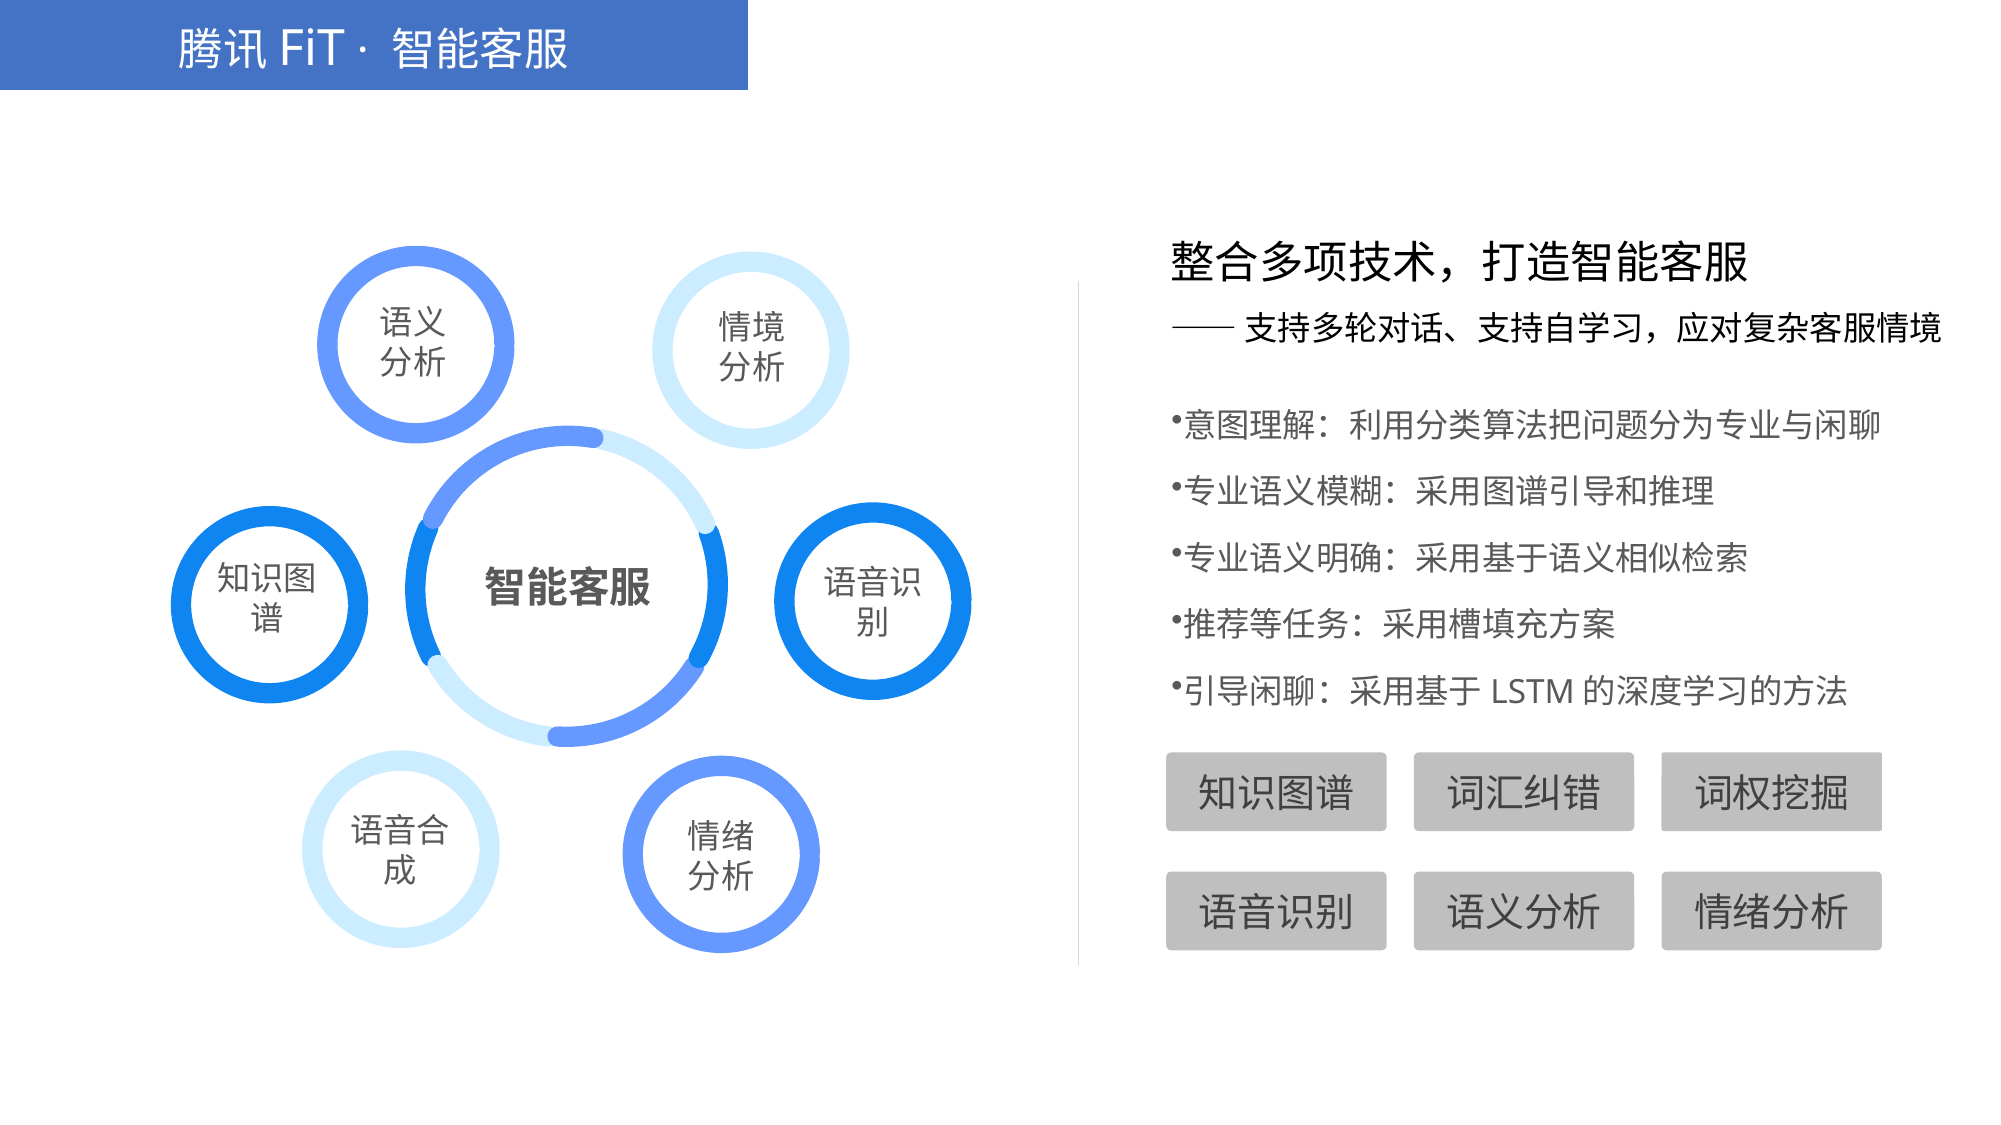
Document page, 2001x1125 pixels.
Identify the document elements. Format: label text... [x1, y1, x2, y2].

text_box 语义分析 [1412, 870, 1636, 952]
text_box 腾讯FiT · 智能客服 [0, 0, 749, 91]
text_box 整合多项技术，打造智能客服 ——支持多轮对话、支持自学习，应对复杂客服情境 [1155, 200, 1958, 355]
text_box 语音识别 [1165, 870, 1388, 952]
text_box 知识图谱 [1165, 751, 1388, 833]
text_box 词权挖掘 [1660, 751, 1884, 833]
text_box 意图理解：利用分类算法把问题分为专业与闲聊 专业语义模糊：采用图谱引导和推理 专业语义明确：采用基于语义相似检索 推荐等任务：采用槽填充方案 引导闲聊：采用基于LSTM的深度学习的方法 [1150, 373, 1967, 769]
text_box 情绪分析 [1660, 870, 1884, 952]
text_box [180, 255, 962, 943]
text_box 词汇纠错 [1412, 751, 1636, 833]
